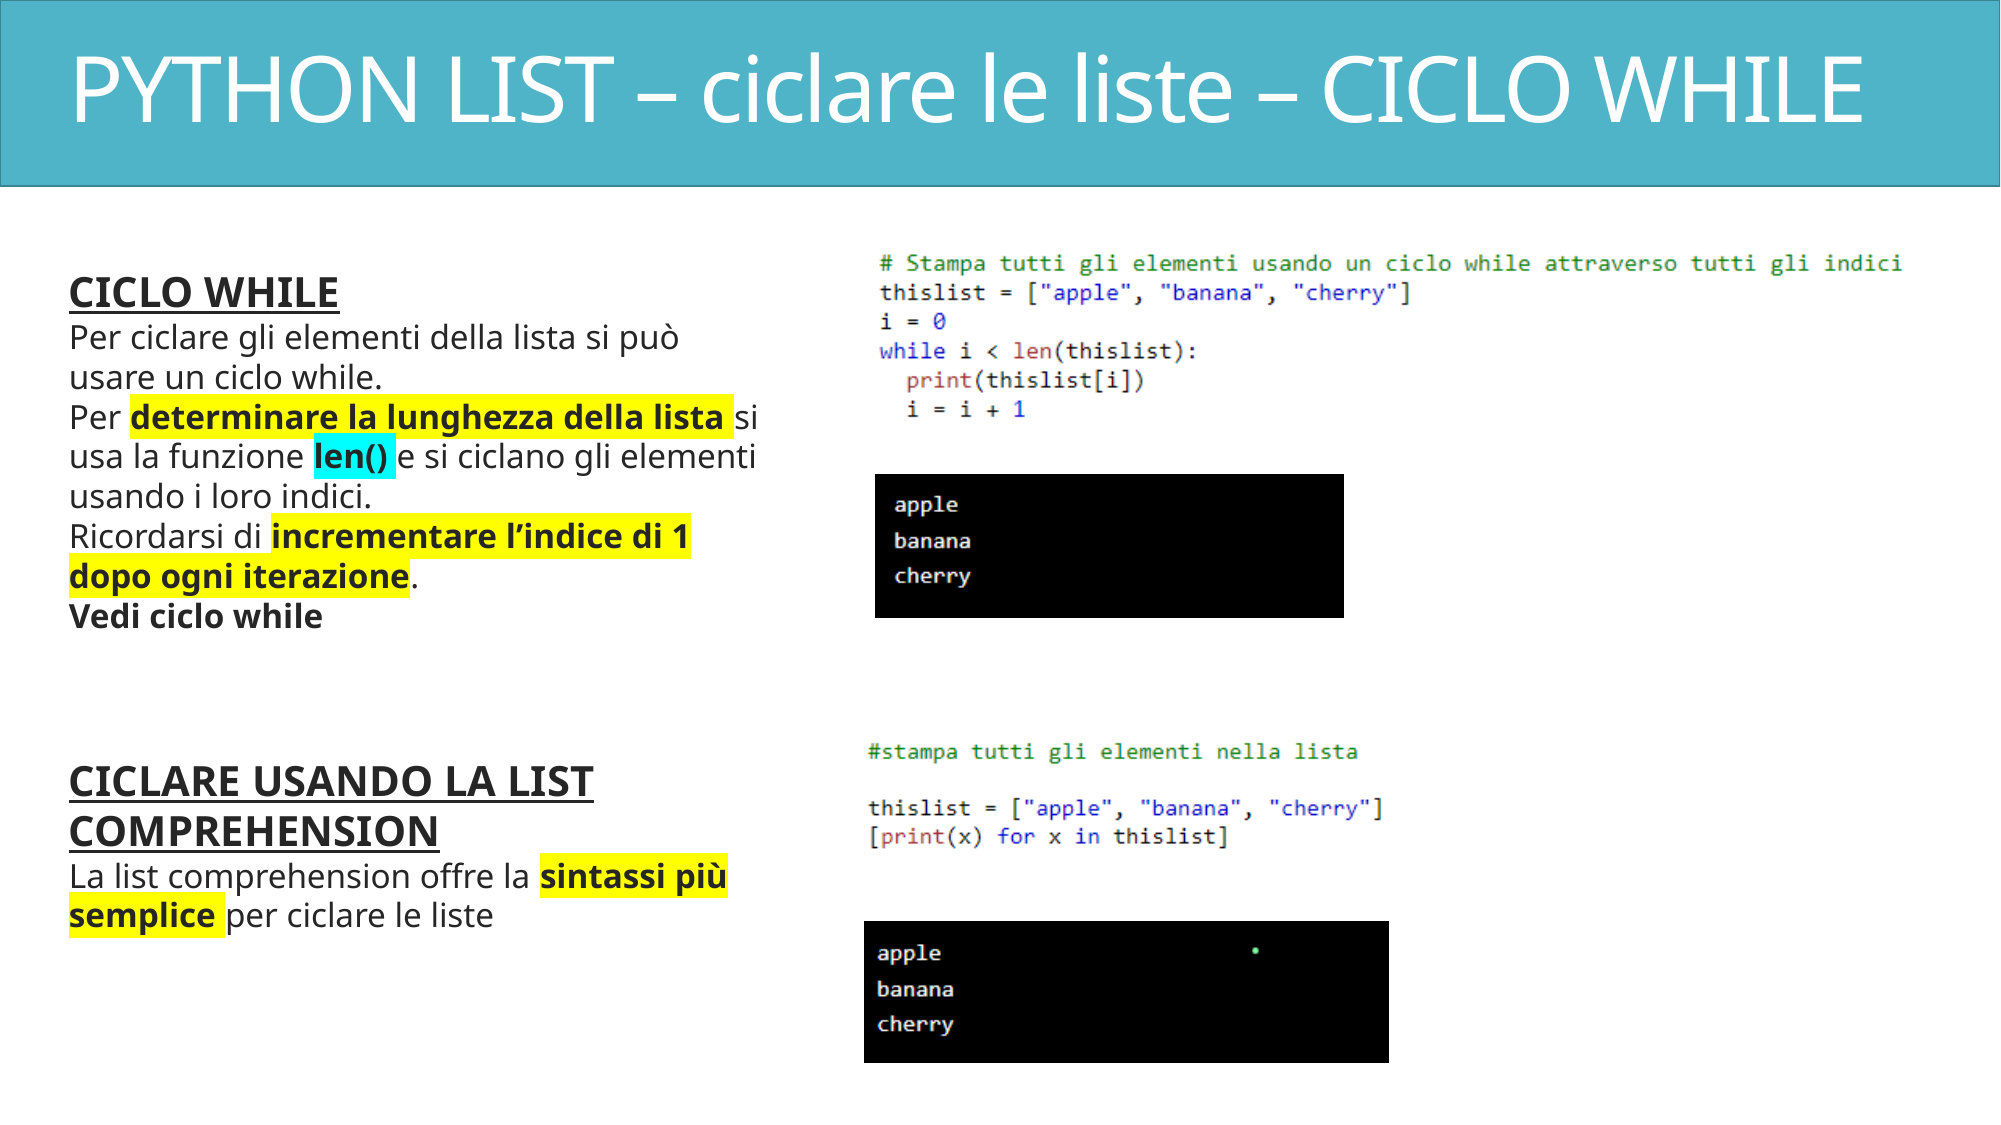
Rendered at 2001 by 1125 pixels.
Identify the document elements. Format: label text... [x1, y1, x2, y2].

title PYTHON LIST – ciclare le liste – CICLO WHILE [53, 19, 1949, 170]
picture [864, 921, 1389, 1063]
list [874, 237, 1981, 435]
picture [865, 734, 1429, 870]
list CICLO WHILE Per ciclare gli elementi della lista si può usare un ciclo while. Per determinare la lunghezza della lista si usa la funzione len() e si ciclano gli elementi usando i loro indici. Ricordarsi di incrementare l’indice di 1 dopo ogni iterazione. Vedi ciclo while CICLARE USANDO LA LIST COMPREHENSION La list comprehension offre la sintassi più semplice per ciclare le liste [53, 208, 781, 1091]
picture [874, 474, 1345, 618]
